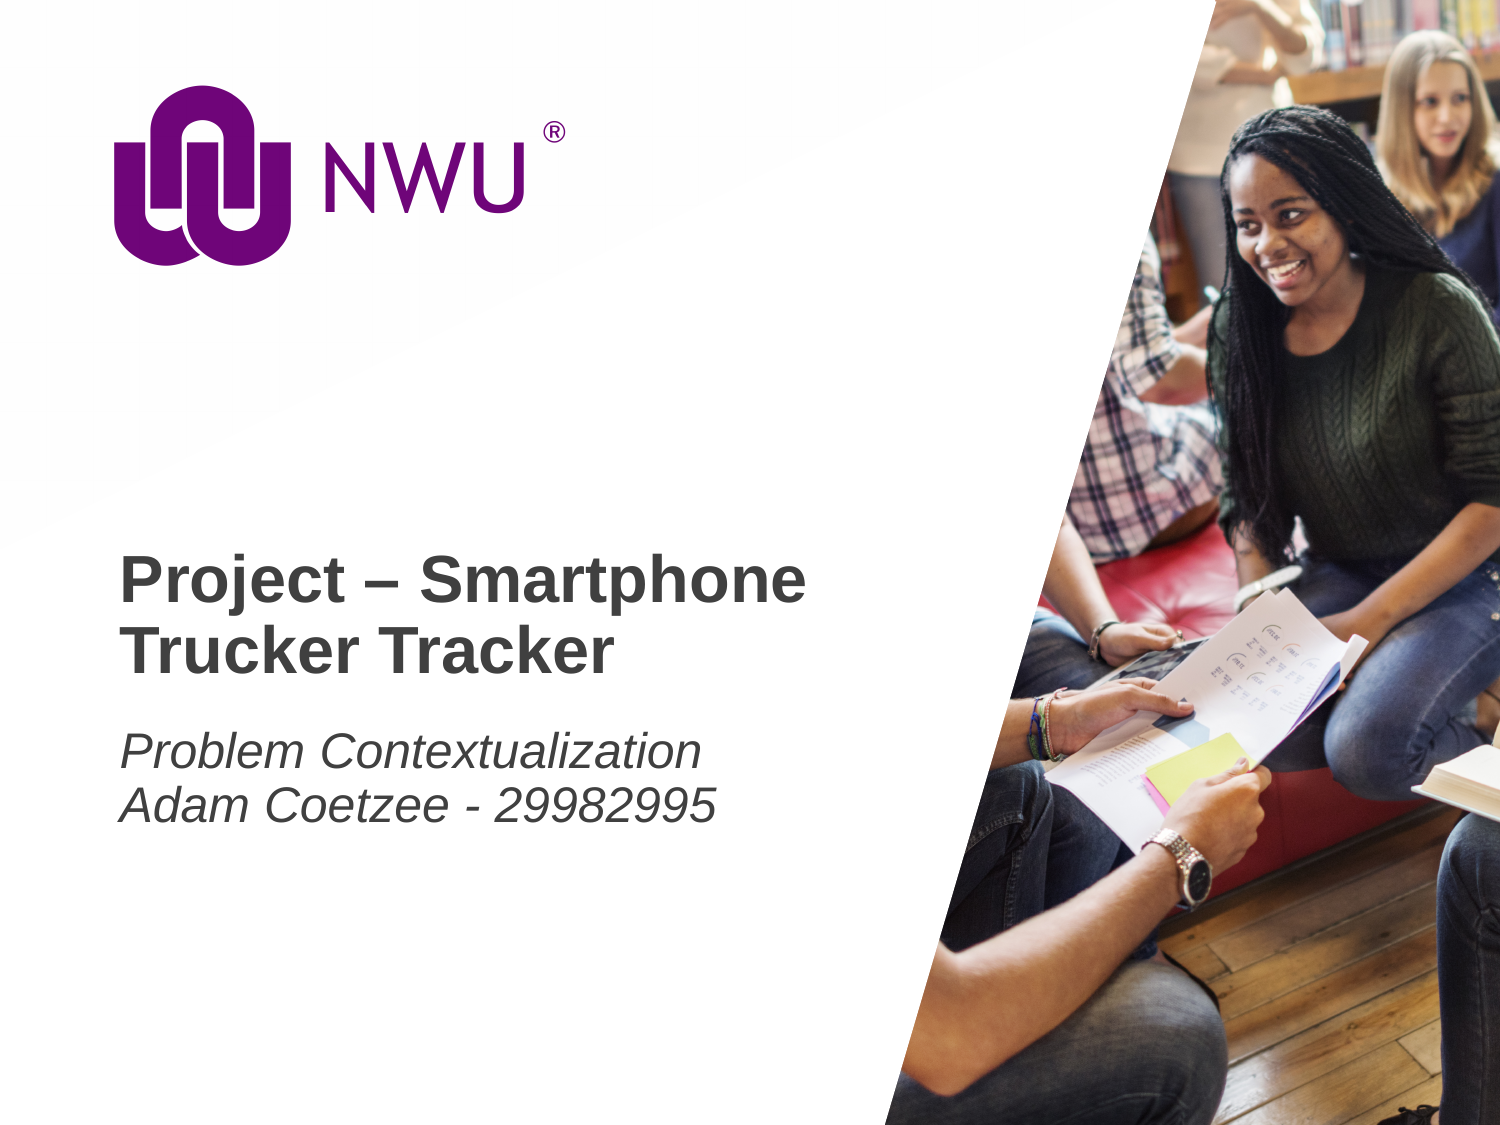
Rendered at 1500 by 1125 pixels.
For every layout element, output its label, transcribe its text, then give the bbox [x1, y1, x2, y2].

picture [0, 0, 1500, 1125]
subtitle Problem Contextualization Adam Coetzee - 29982995 [104, 717, 1019, 852]
title Project – Smartphone Trucker Tracker [104, 545, 1019, 696]
